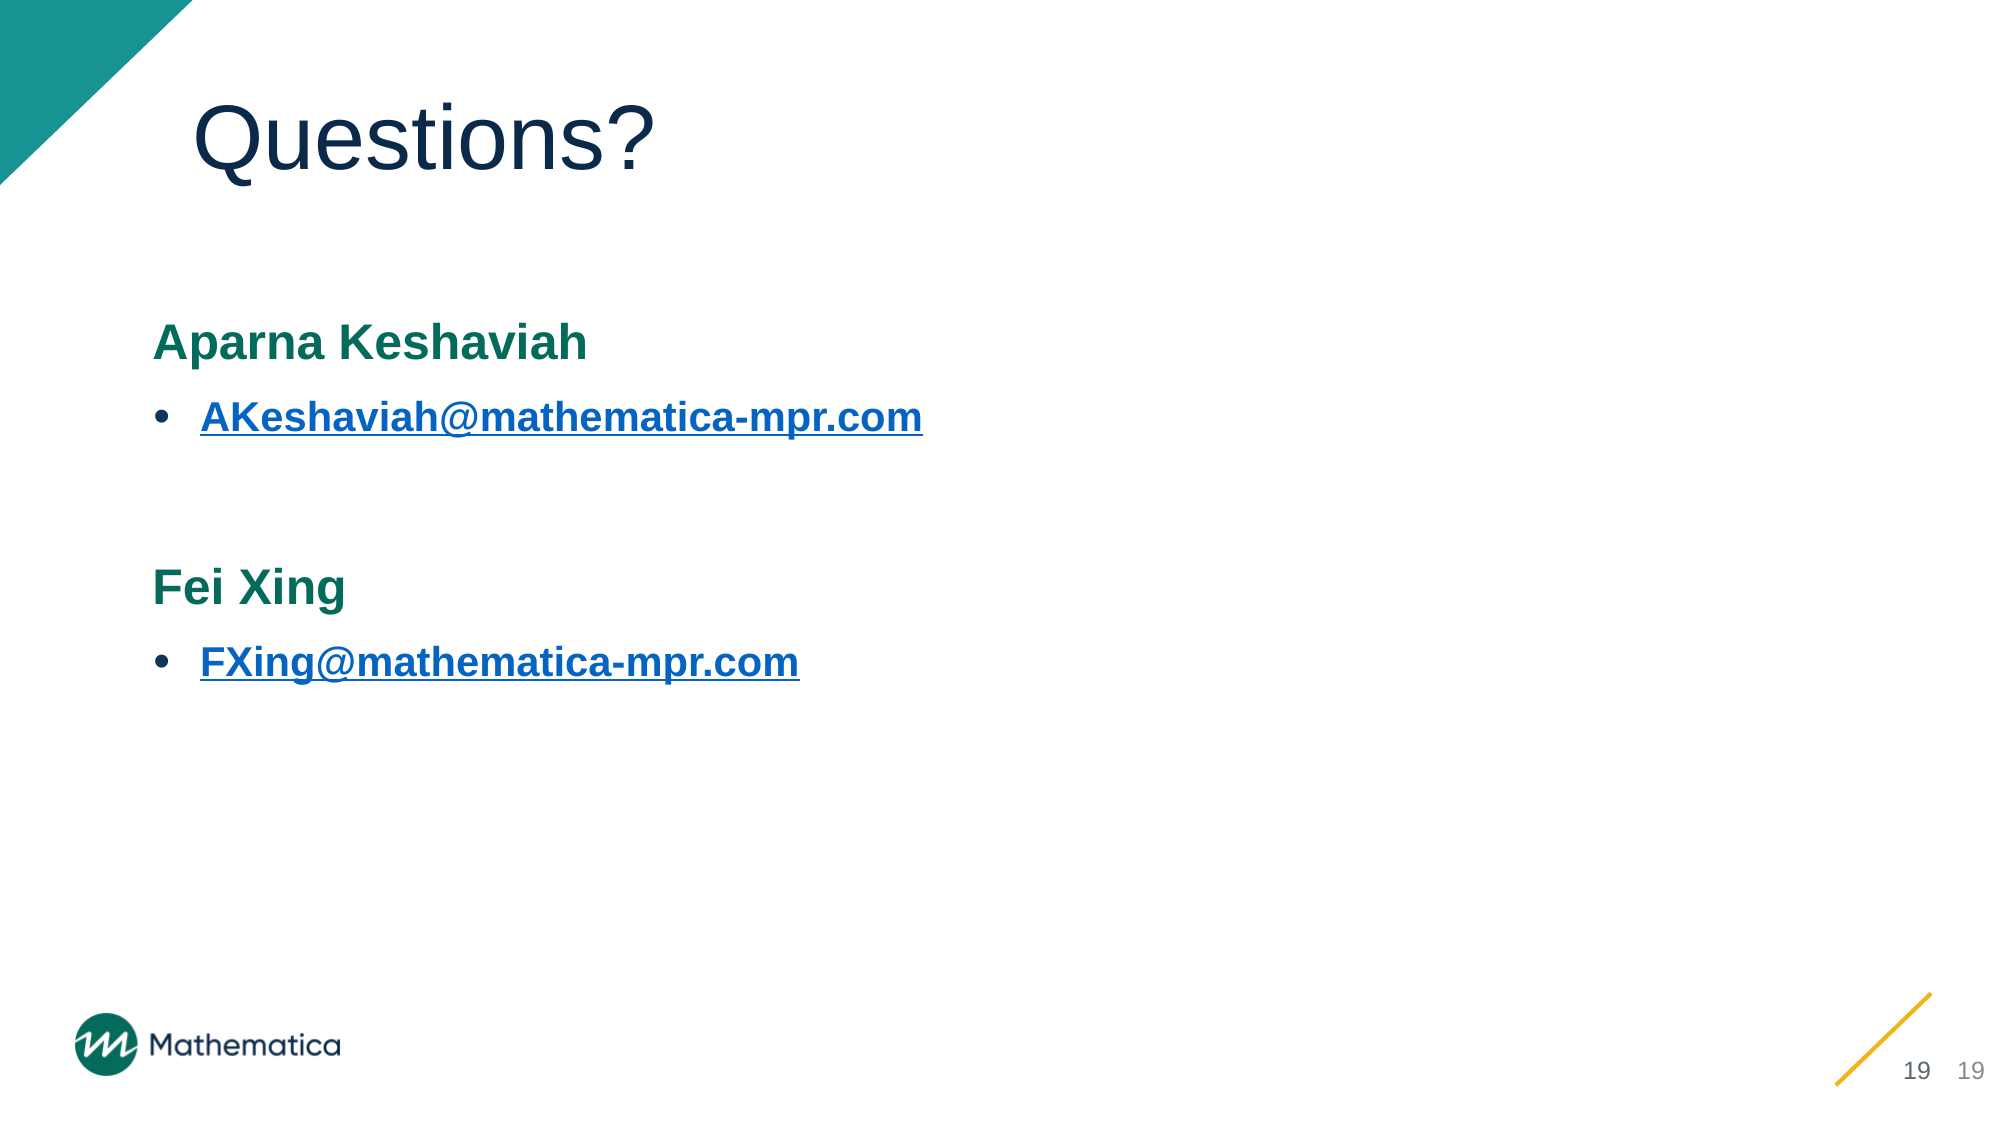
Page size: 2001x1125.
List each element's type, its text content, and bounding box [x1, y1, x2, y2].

slide_number 19 [1914, 1013, 2000, 1125]
list Aparna Keshaviah AKeshaviah@mathematica-mpr.com Fei Xing FXing@mathematica-mpr.com [137, 309, 1863, 988]
title Questions? [192, 32, 1918, 248]
picture [73, 1011, 342, 1078]
